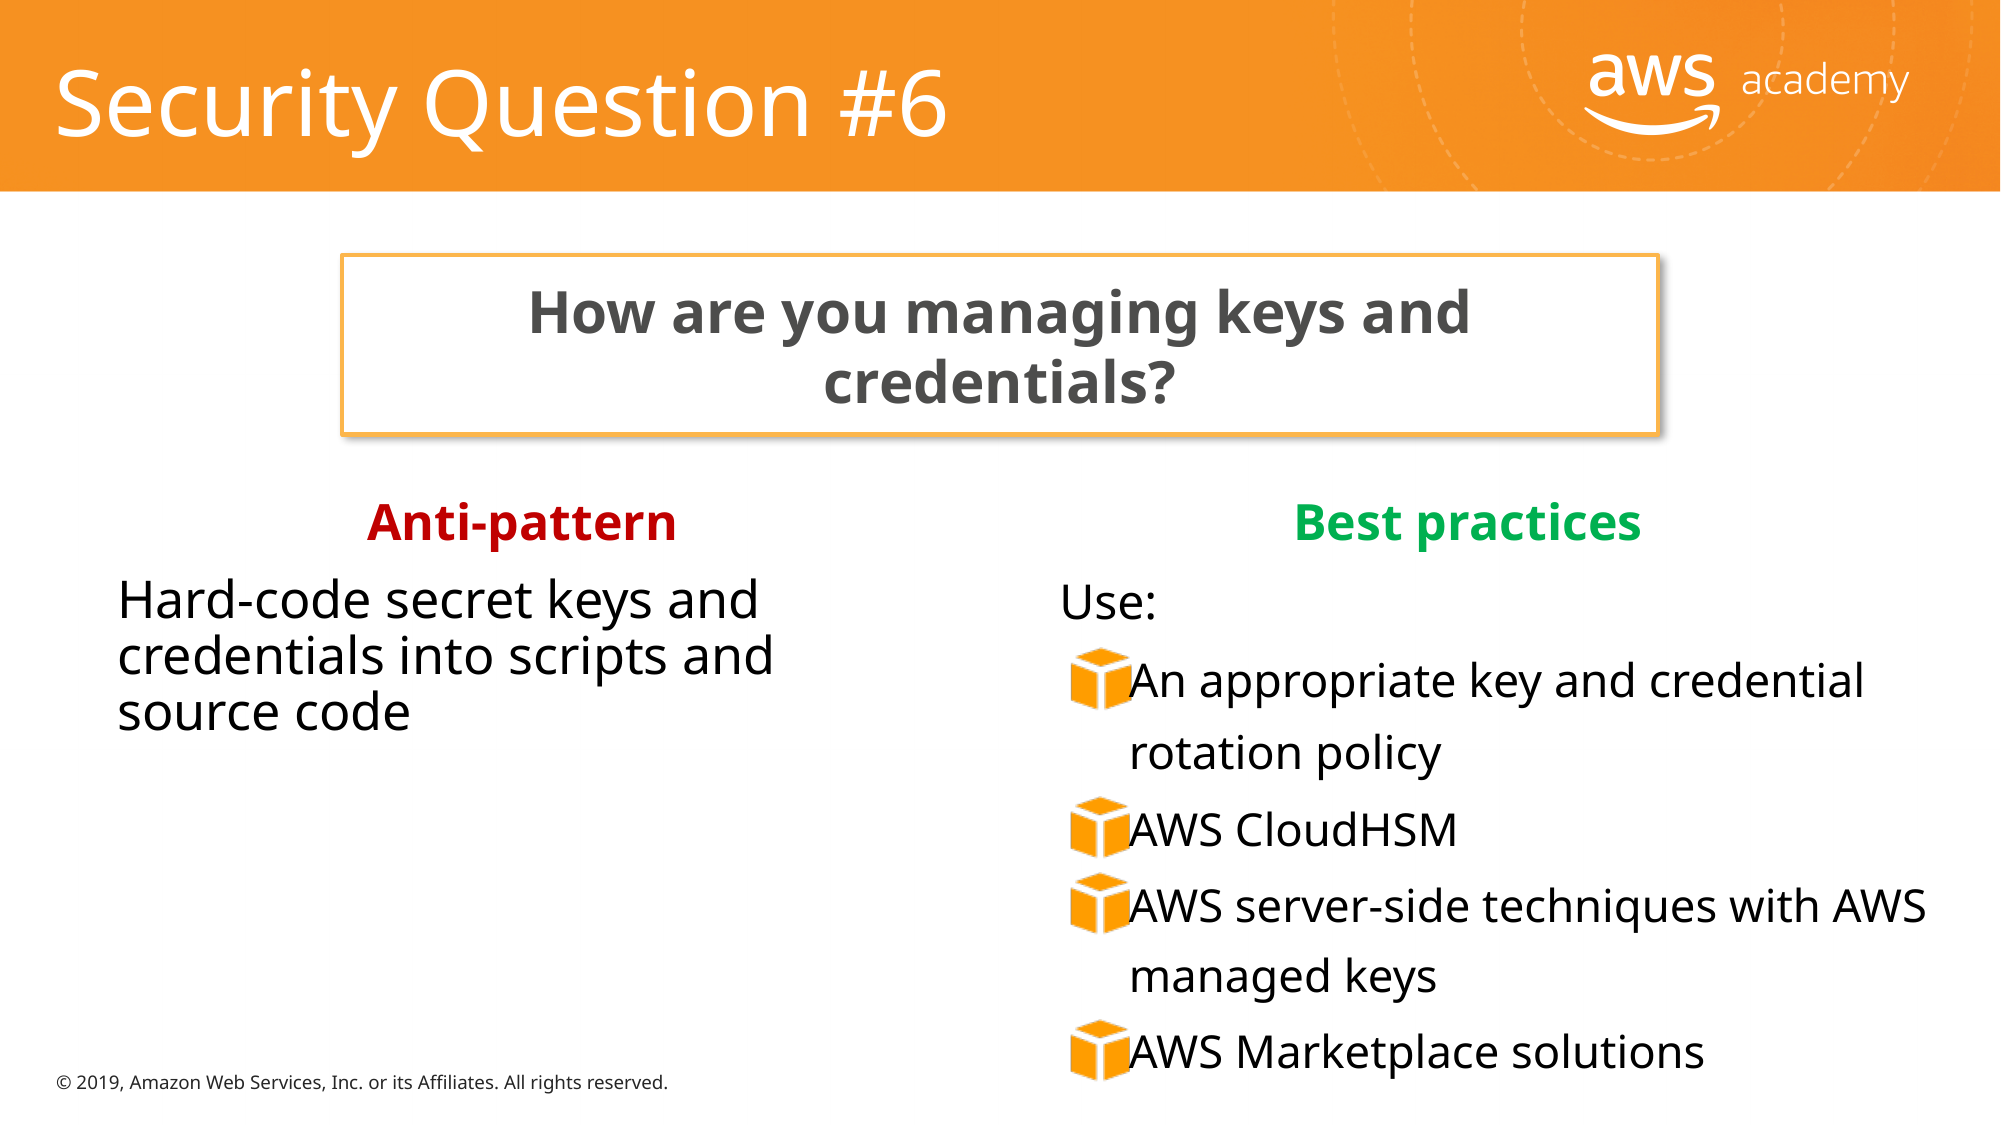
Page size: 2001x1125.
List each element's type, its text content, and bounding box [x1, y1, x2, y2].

text_box Use: An appropriate key and credential rotation policy AWS CloudHSM AWS server-side techniques with AWS managed keys AWS Marketplace solutions [1001, 544, 2000, 1106]
text_box Anti-pattern [342, 482, 704, 558]
title Security Question #6 [39, 43, 1863, 172]
text_box Hard-code secret keys and credentials into scripts and source code [97, 563, 949, 1023]
text_box How are you managing keys and credentials? [342, 255, 1658, 435]
text_box Best practices [1278, 482, 1658, 544]
picture [0, 0, 2001, 1125]
